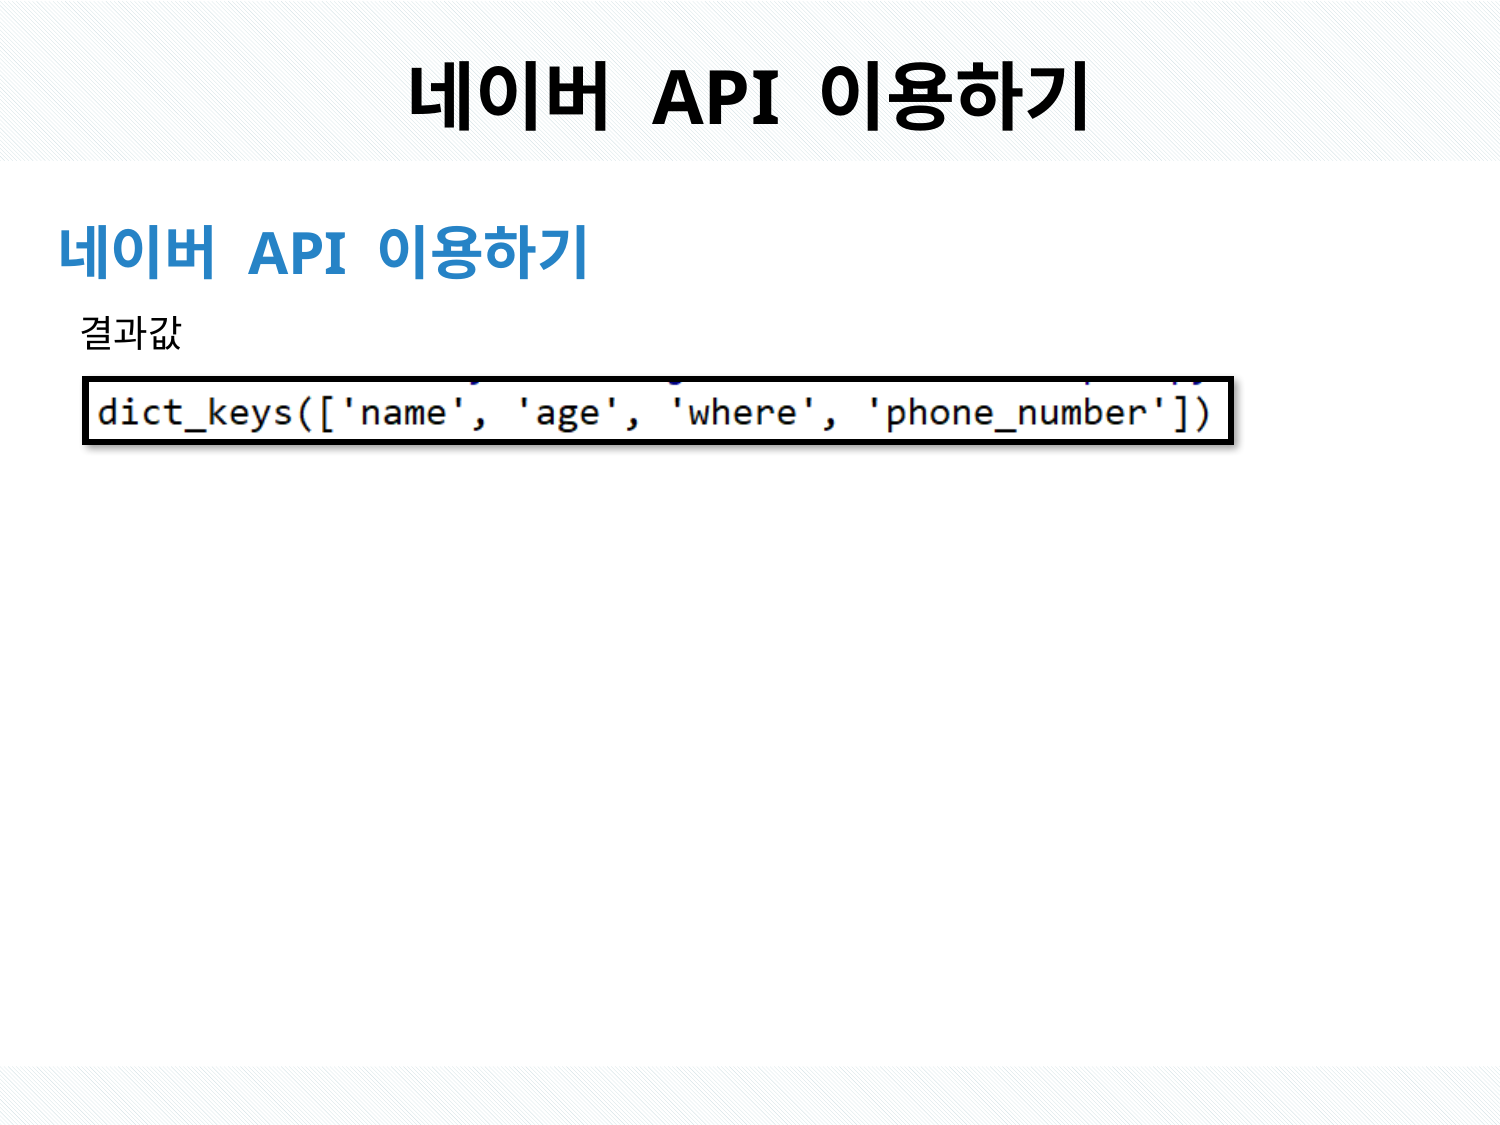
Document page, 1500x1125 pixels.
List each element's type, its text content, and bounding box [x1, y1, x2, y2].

picture [88, 382, 1228, 439]
list 네이버 API 이용하기 [41, 208, 1500, 1071]
text_box 결과값 [64, 302, 815, 363]
title 네이버 API 이용하기 [0, 1, 1500, 161]
